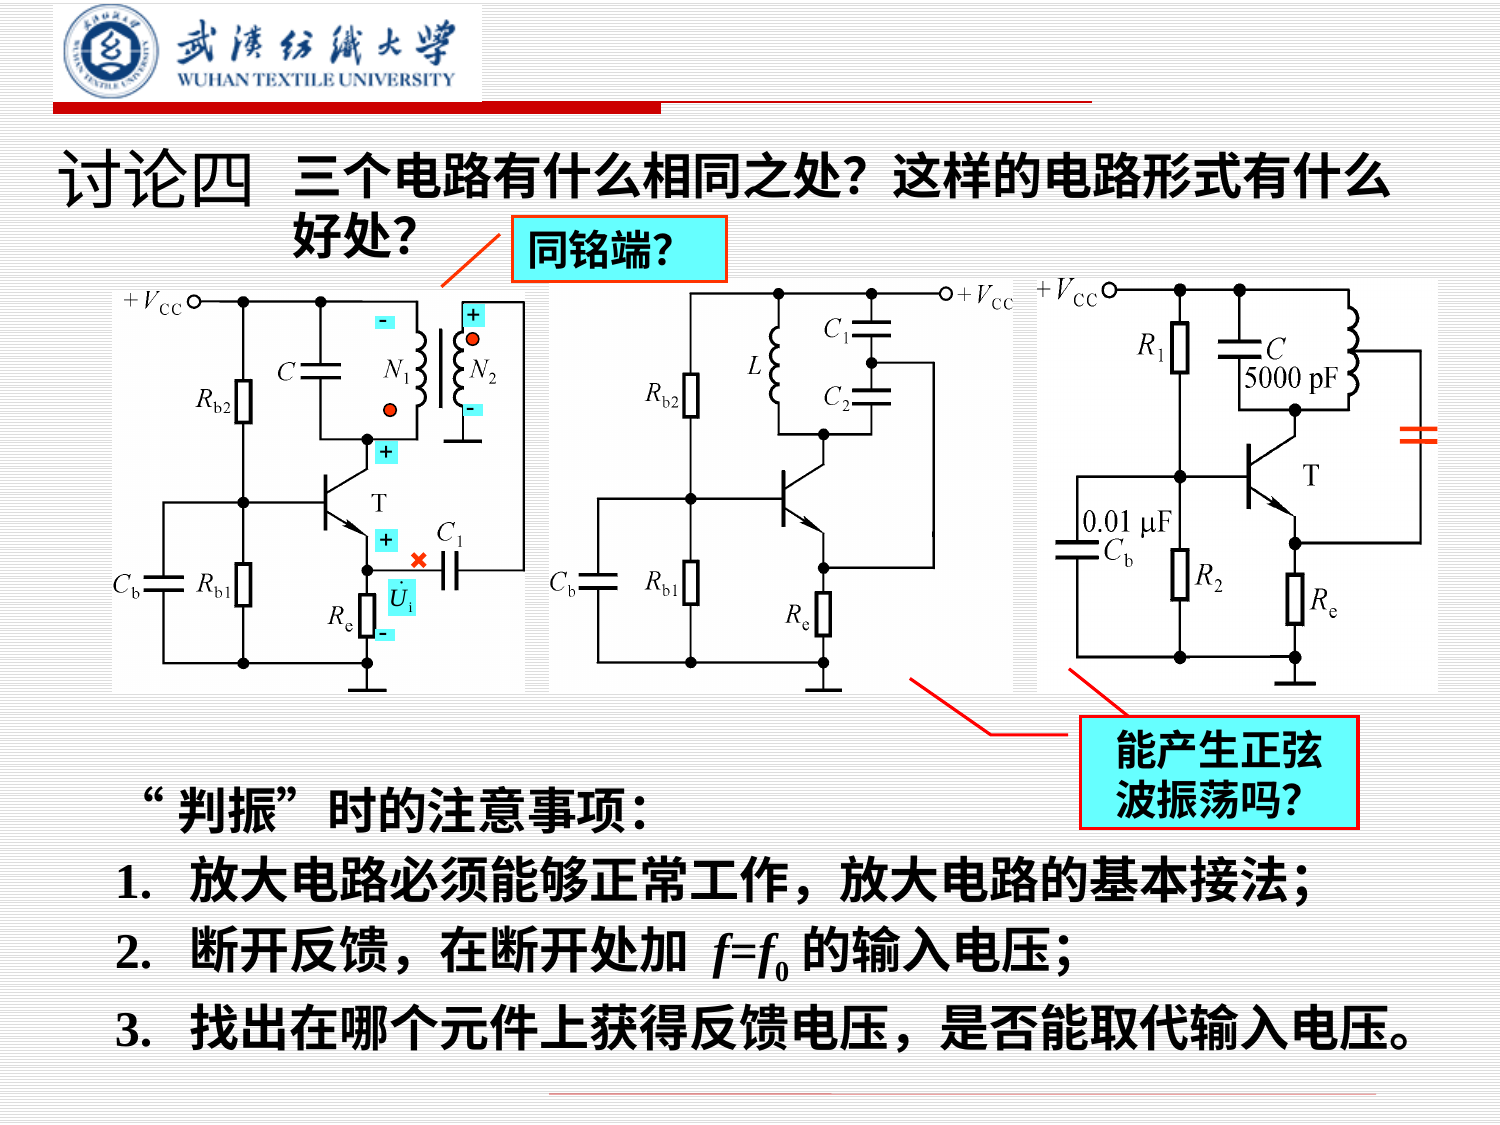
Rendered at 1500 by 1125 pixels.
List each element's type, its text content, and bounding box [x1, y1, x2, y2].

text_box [383, 332, 480, 417]
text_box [374, 528, 417, 642]
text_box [412, 553, 426, 567]
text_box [112, 291, 526, 692]
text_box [549, 278, 1013, 692]
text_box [1399, 428, 1438, 442]
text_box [462, 303, 486, 417]
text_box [1037, 278, 1438, 692]
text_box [1068, 668, 1359, 829]
text_box 同铭端？ [512, 272, 727, 282]
picture [53, 4, 482, 102]
text_box 三个电路有什么相同之处？这样的电路形式有什么好处？ [277, 137, 1424, 272]
text_box “判振”时的注意事项： 1. 放大电路必须能够正常工作，放大电路的基本接法； 2. 断开反馈，在断开处加 f=f0的输入电压； 3. 找出在哪个元件上获得反馈电压，是否能取代输入电压。 [100, 763, 1476, 1064]
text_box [374, 316, 399, 465]
title 讨论四 [40, 125, 1014, 226]
